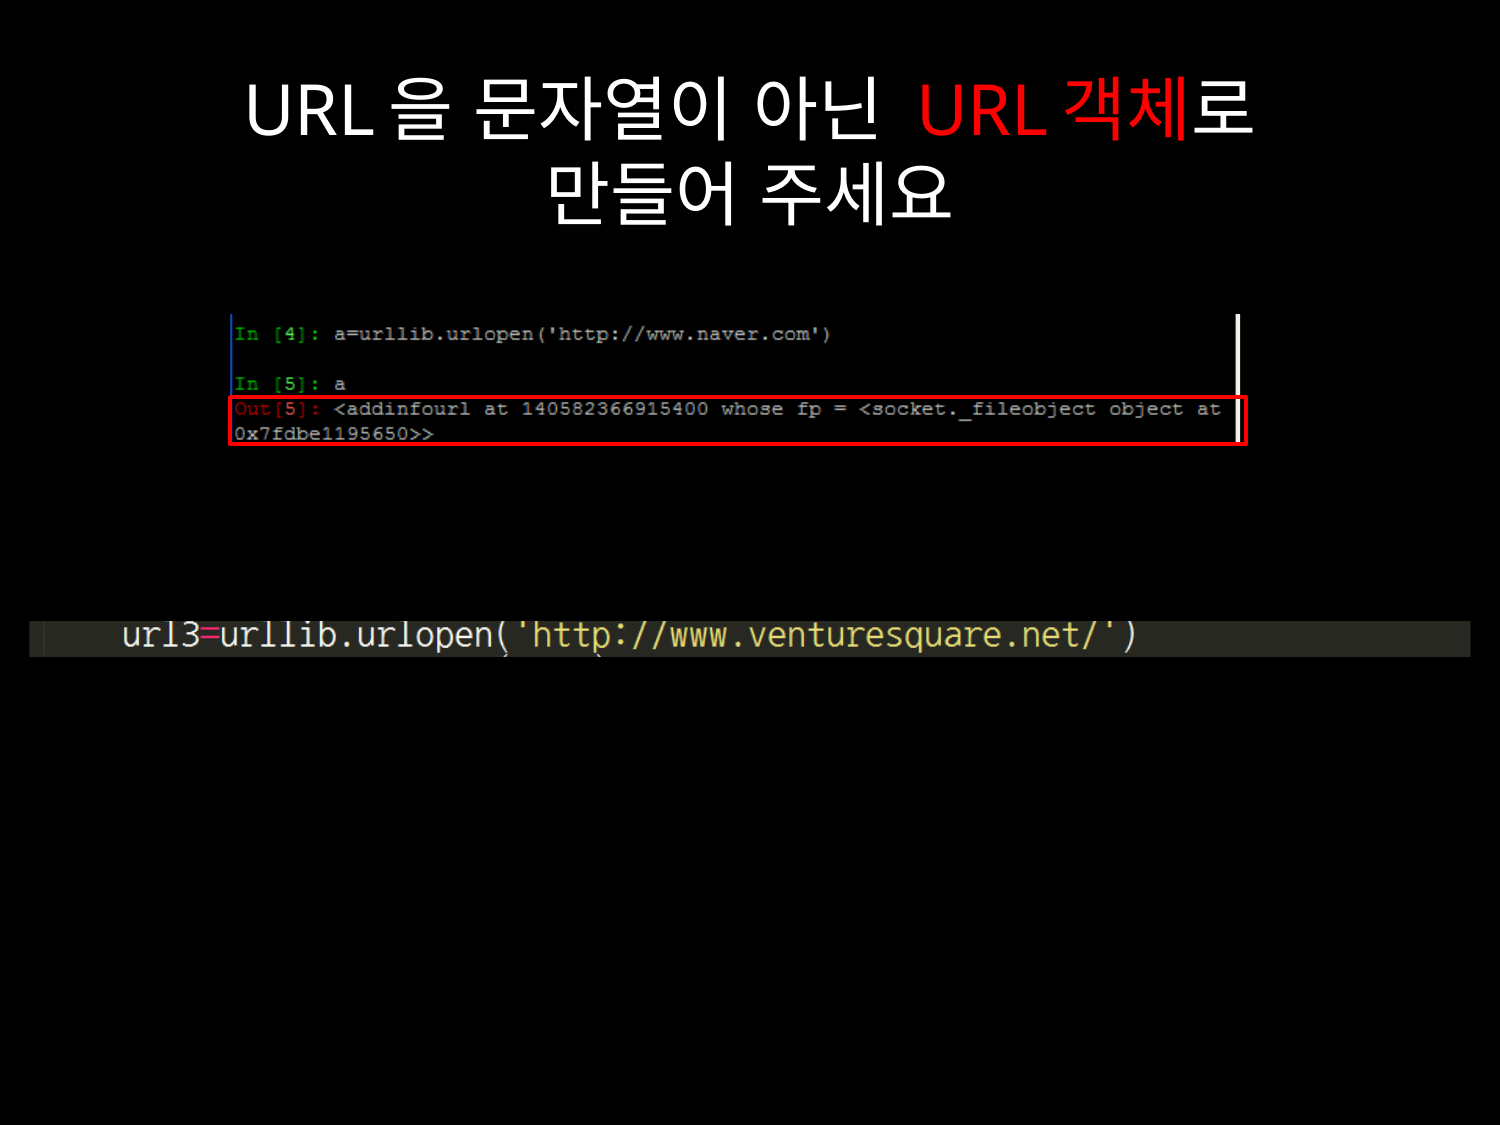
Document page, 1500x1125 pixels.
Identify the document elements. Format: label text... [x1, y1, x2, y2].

title URL을 문자열이 아닌 URL객체로 만들어 주세요 [75, 56, 1425, 244]
picture [29, 621, 1471, 658]
picture [229, 314, 1241, 445]
